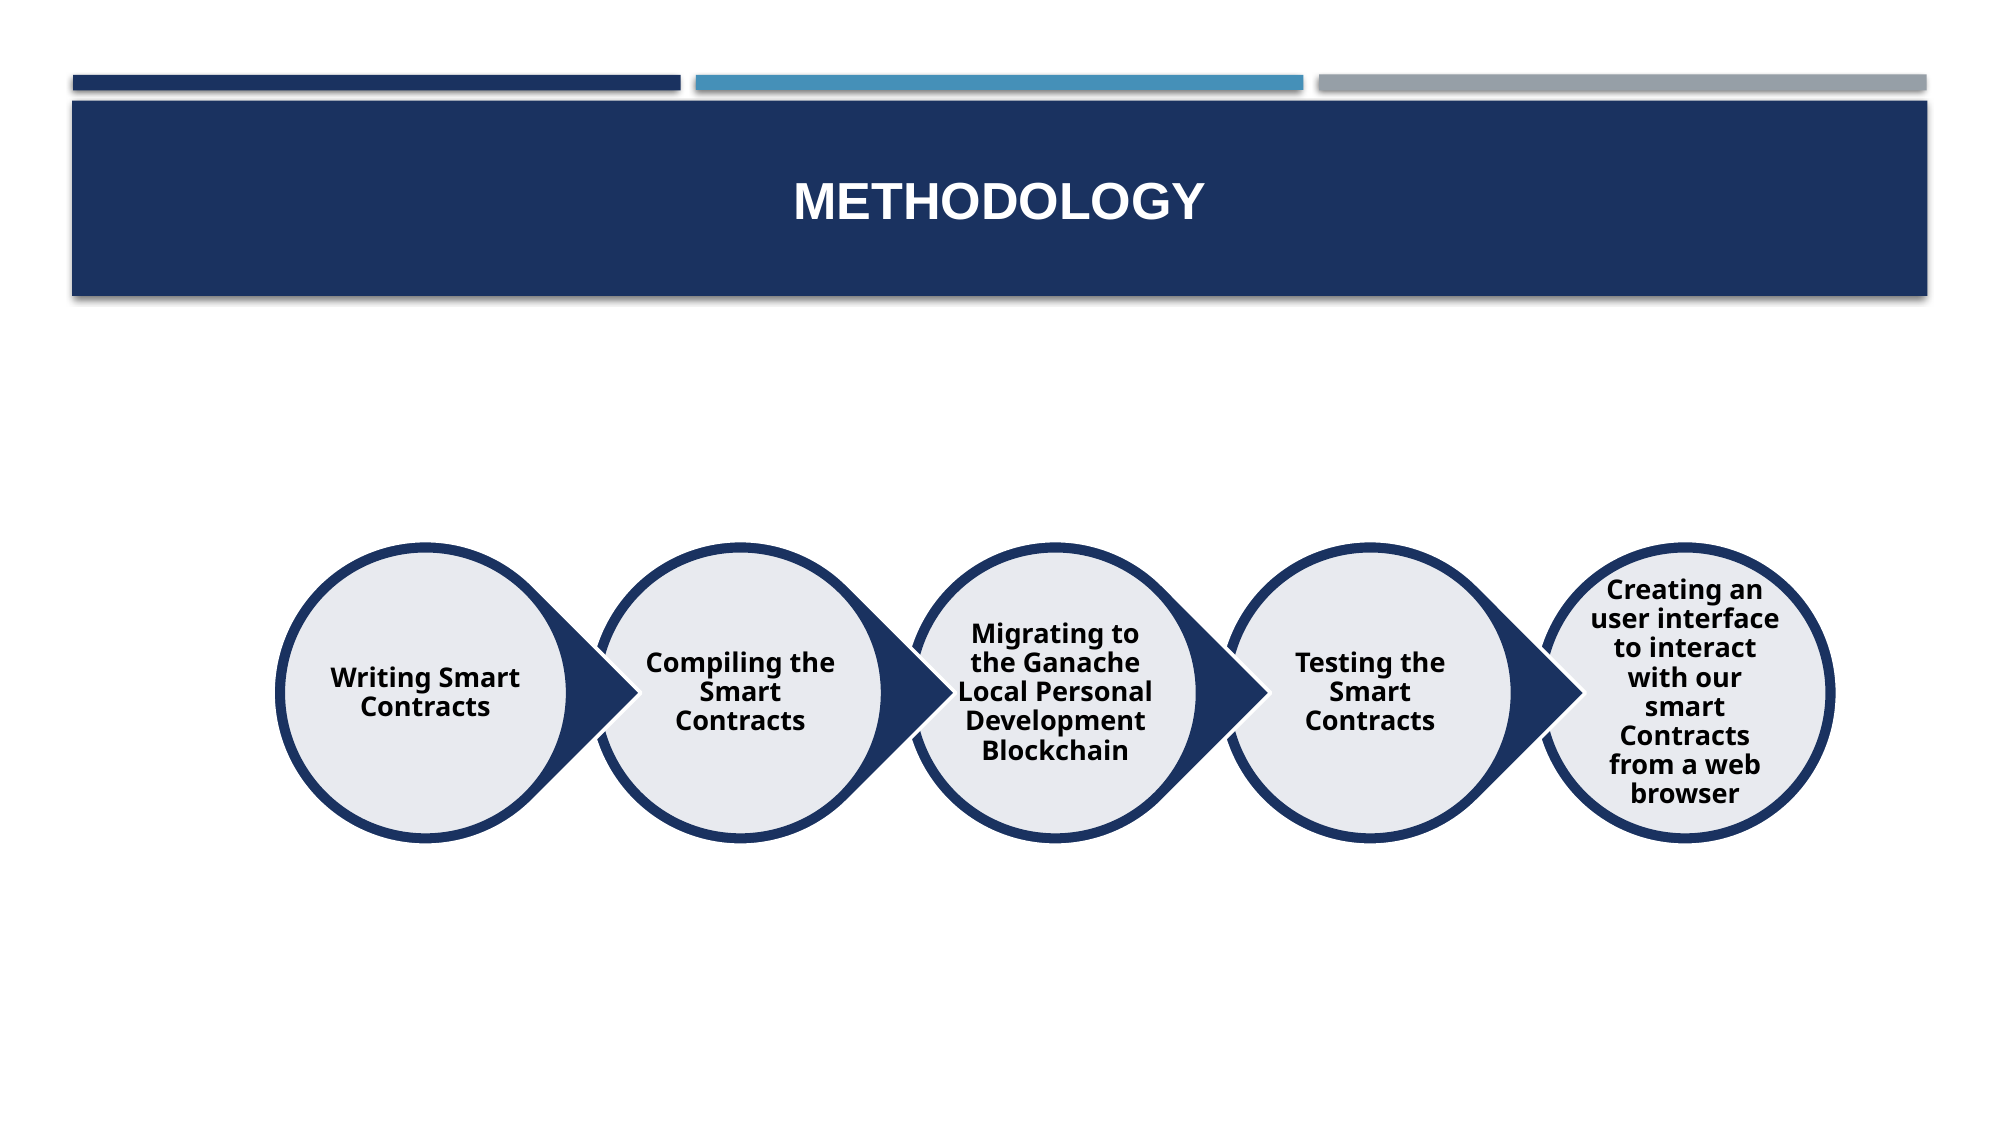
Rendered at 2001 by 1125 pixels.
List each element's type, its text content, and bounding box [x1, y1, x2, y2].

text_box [195, 378, 1852, 1008]
title METHODOLOGY [95, 71, 1905, 238]
